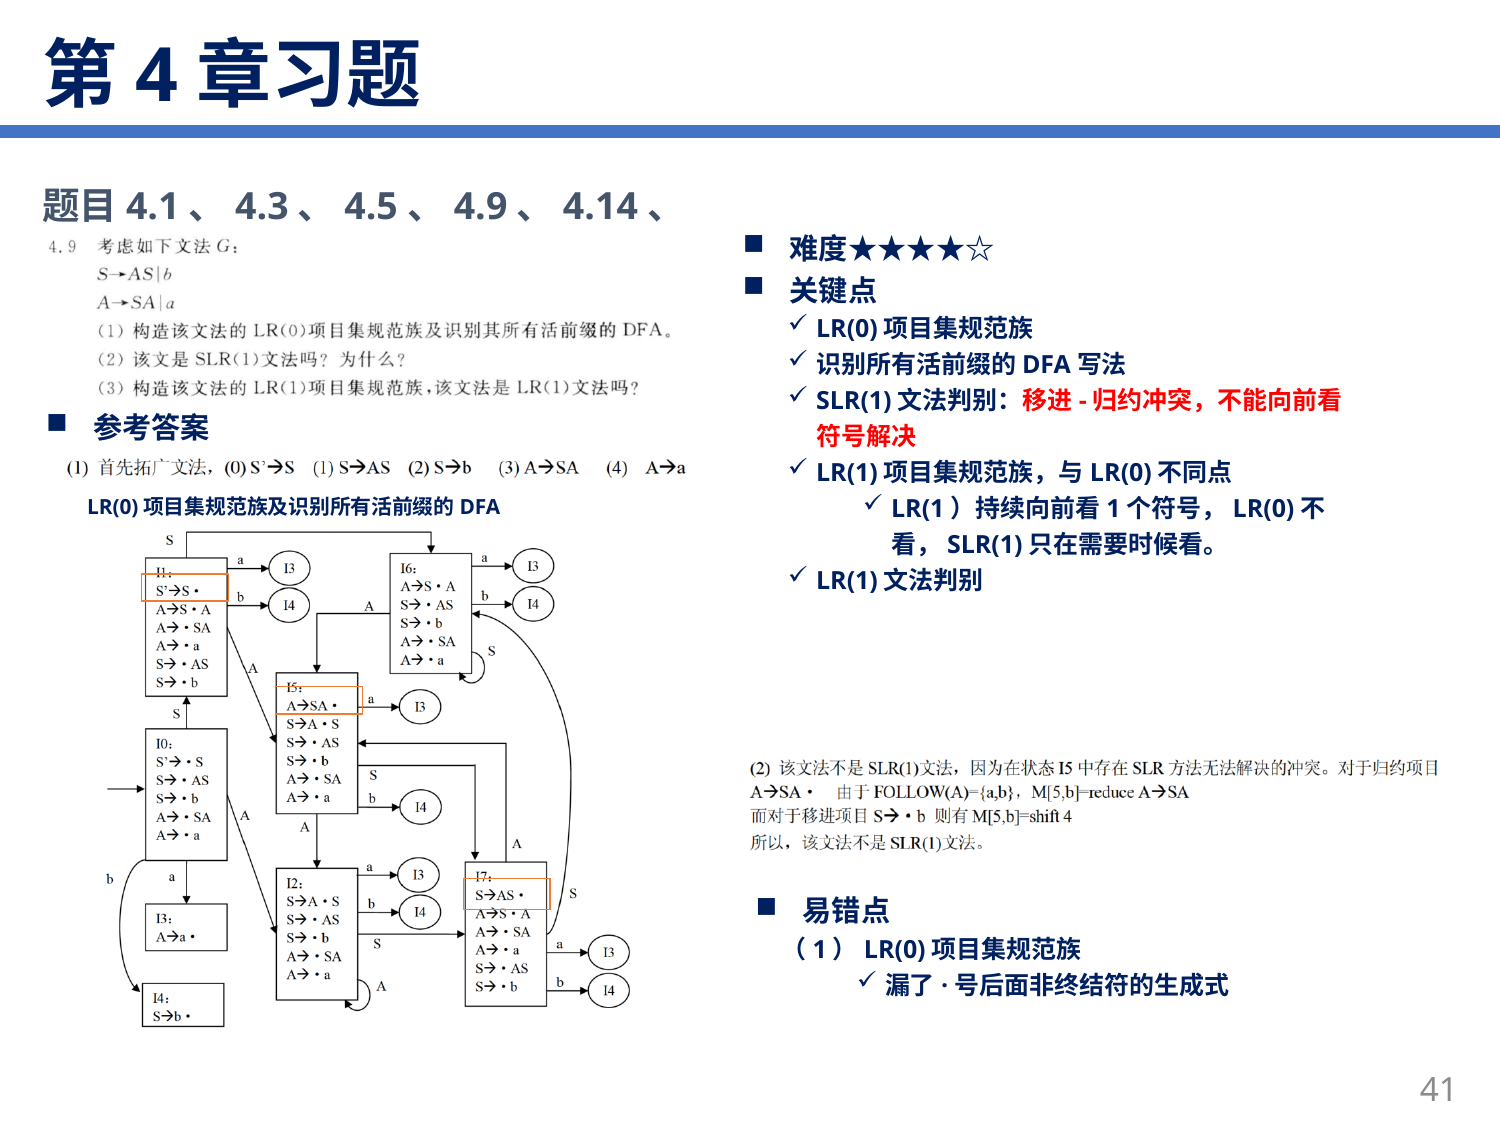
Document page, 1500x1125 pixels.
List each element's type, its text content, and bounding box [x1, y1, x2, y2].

picture [42, 230, 687, 402]
text_box 难度★★★★☆ 关键点 LR(0)项目集规范族 识别所有活前缀的DFA写法 SLR(1)文法判别：移进-归约冲突，不能向前看符号解决 LR(1)项目集规范族，与LR(0)不同点 LR(1）持续向前看1个符号，LR(0)不看，SLR(1)只在需要时候看。 LR(1)文法判别 [728, 215, 1359, 602]
text_box 易错点 （1）LR(0)项目集规范族 漏了·号后面非终结符的生成式 [740, 878, 1347, 1007]
slide_number 41 [1401, 1065, 1473, 1118]
picture [85, 515, 640, 1032]
text_box LR(0)项目集规范族及识别所有活前缀的DFA [27, 480, 783, 526]
text_box 参考答案 [31, 394, 663, 452]
picture [740, 749, 1452, 854]
picture [54, 452, 702, 481]
title 第4章习题 [27, 23, 1471, 132]
text_box 题目4.1、4.3、4.5、4.9、4.14、4.16 [27, 166, 729, 289]
